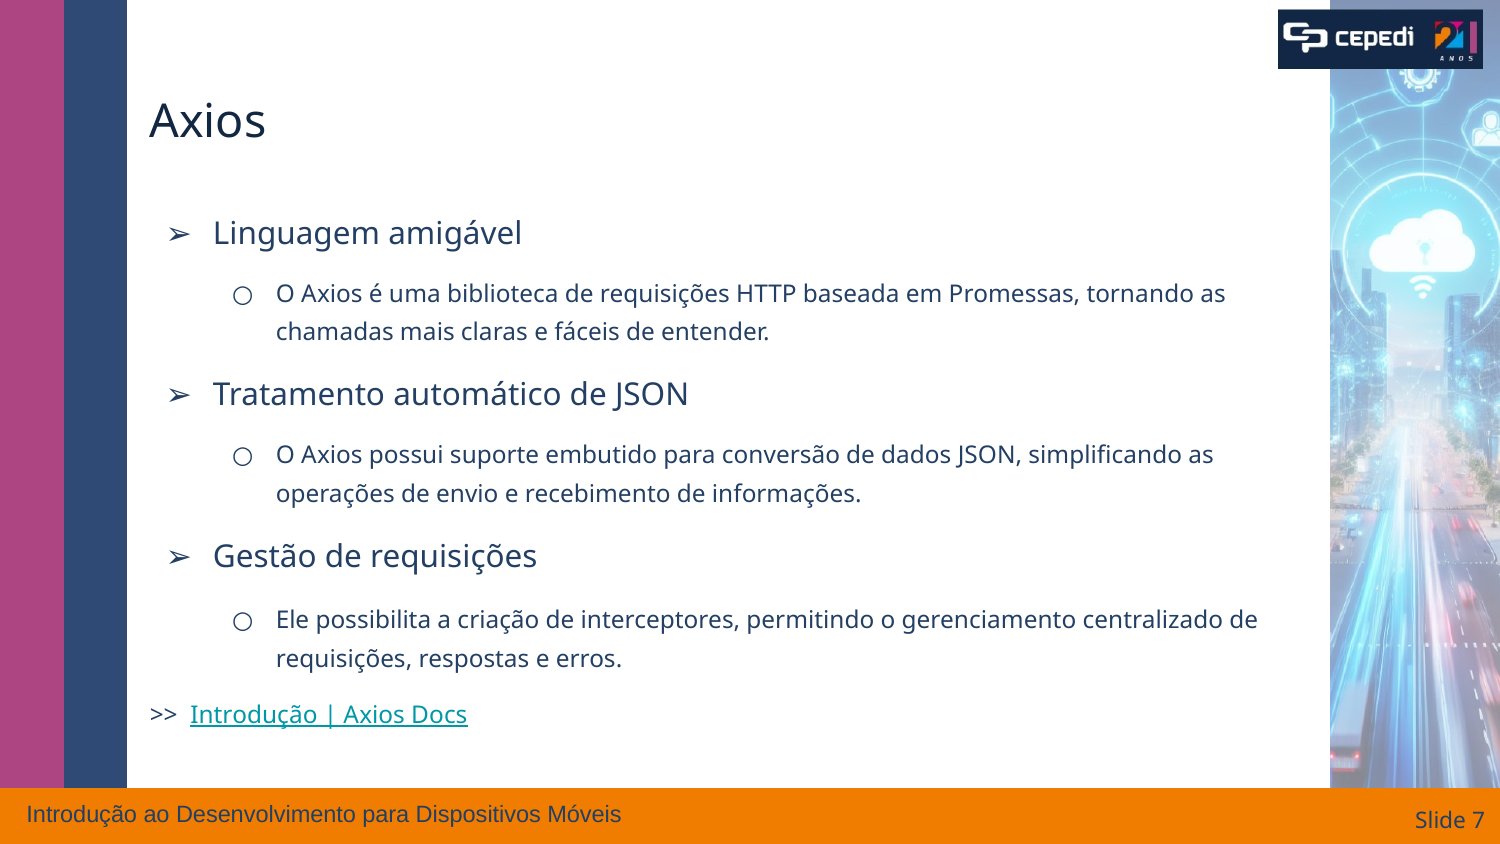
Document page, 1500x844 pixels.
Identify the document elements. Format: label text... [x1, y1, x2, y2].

subtitle Introdução ao Desenvolvimento para Dispositivos Móveis [11, 782, 677, 844]
slide_number Slide ‹#› [1277, 789, 1500, 844]
picture [0, 0, 1500, 844]
title Axios [134, 72, 1339, 167]
list Linguagem amigável O Axios é uma biblioteca de requisições HTTP baseada em Promessas, tornando as chamadas mais claras e fáceis de entender. Tratamento automático de JSON O Axios possui suporte embutido para conversão de dados JSON, simplificando as operações de envio e recebimento de informações. Gestão de requisições Ele possibilita a criação de interceptores, permitindo o gerenciamento centralizado de requisições, respostas e erros. >> Introdução | Axios Docs [134, 189, 1328, 750]
